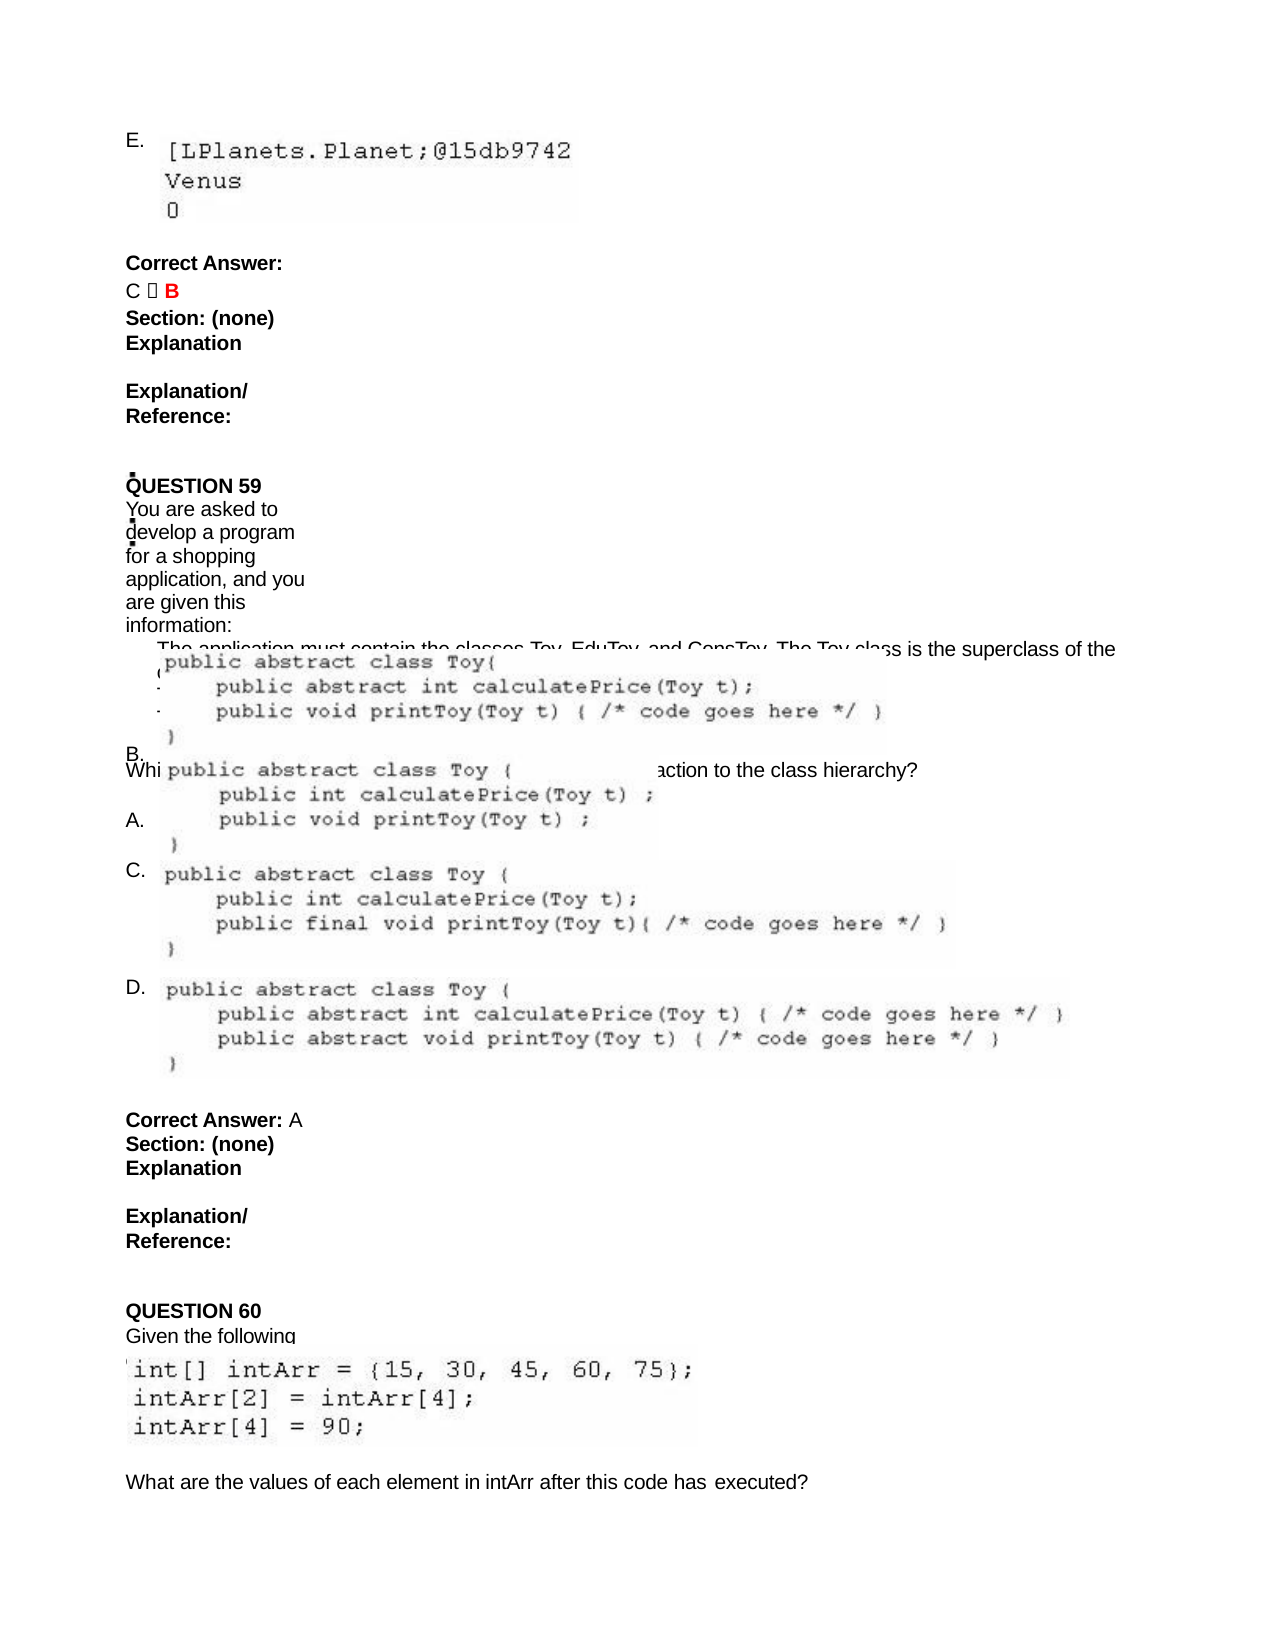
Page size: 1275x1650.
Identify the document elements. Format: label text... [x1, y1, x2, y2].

text_box C. [123, 854, 149, 882]
text_box Correct Answer: A Section: (none) Explanation Explanation/Reference: QUESTION 60 Given the following code: [123, 1103, 359, 1372]
text_box Correct Answer: C  B Section: (none) Explanation Explanation/Reference: QUESTION 59 You are asked to develop a program for a shopping application, and you are given this information: The application must contain the classes Toy, EduToy, and ConsToy. The Toy class is the superclass of the other two classes. The int calculatePrice (Toy t) method calculates the price of a toy. The void printToy (Toy t) method prints the details of a toy. Which definition of the Toy class adds a valid layer of abstraction to the class hierarchy? A. [123, 247, 1150, 832]
text_box [159, 977, 1070, 1079]
text_box What are the values of each element in intArr after this code has executed? [123, 1466, 821, 1494]
text_box [127, 1344, 698, 1447]
text_box [159, 754, 659, 860]
text_box E. [123, 124, 148, 152]
text_box [159, 130, 579, 223]
text_box [159, 860, 956, 969]
text_box D. [123, 971, 149, 999]
text_box B. [123, 738, 148, 766]
text_box [159, 649, 887, 755]
